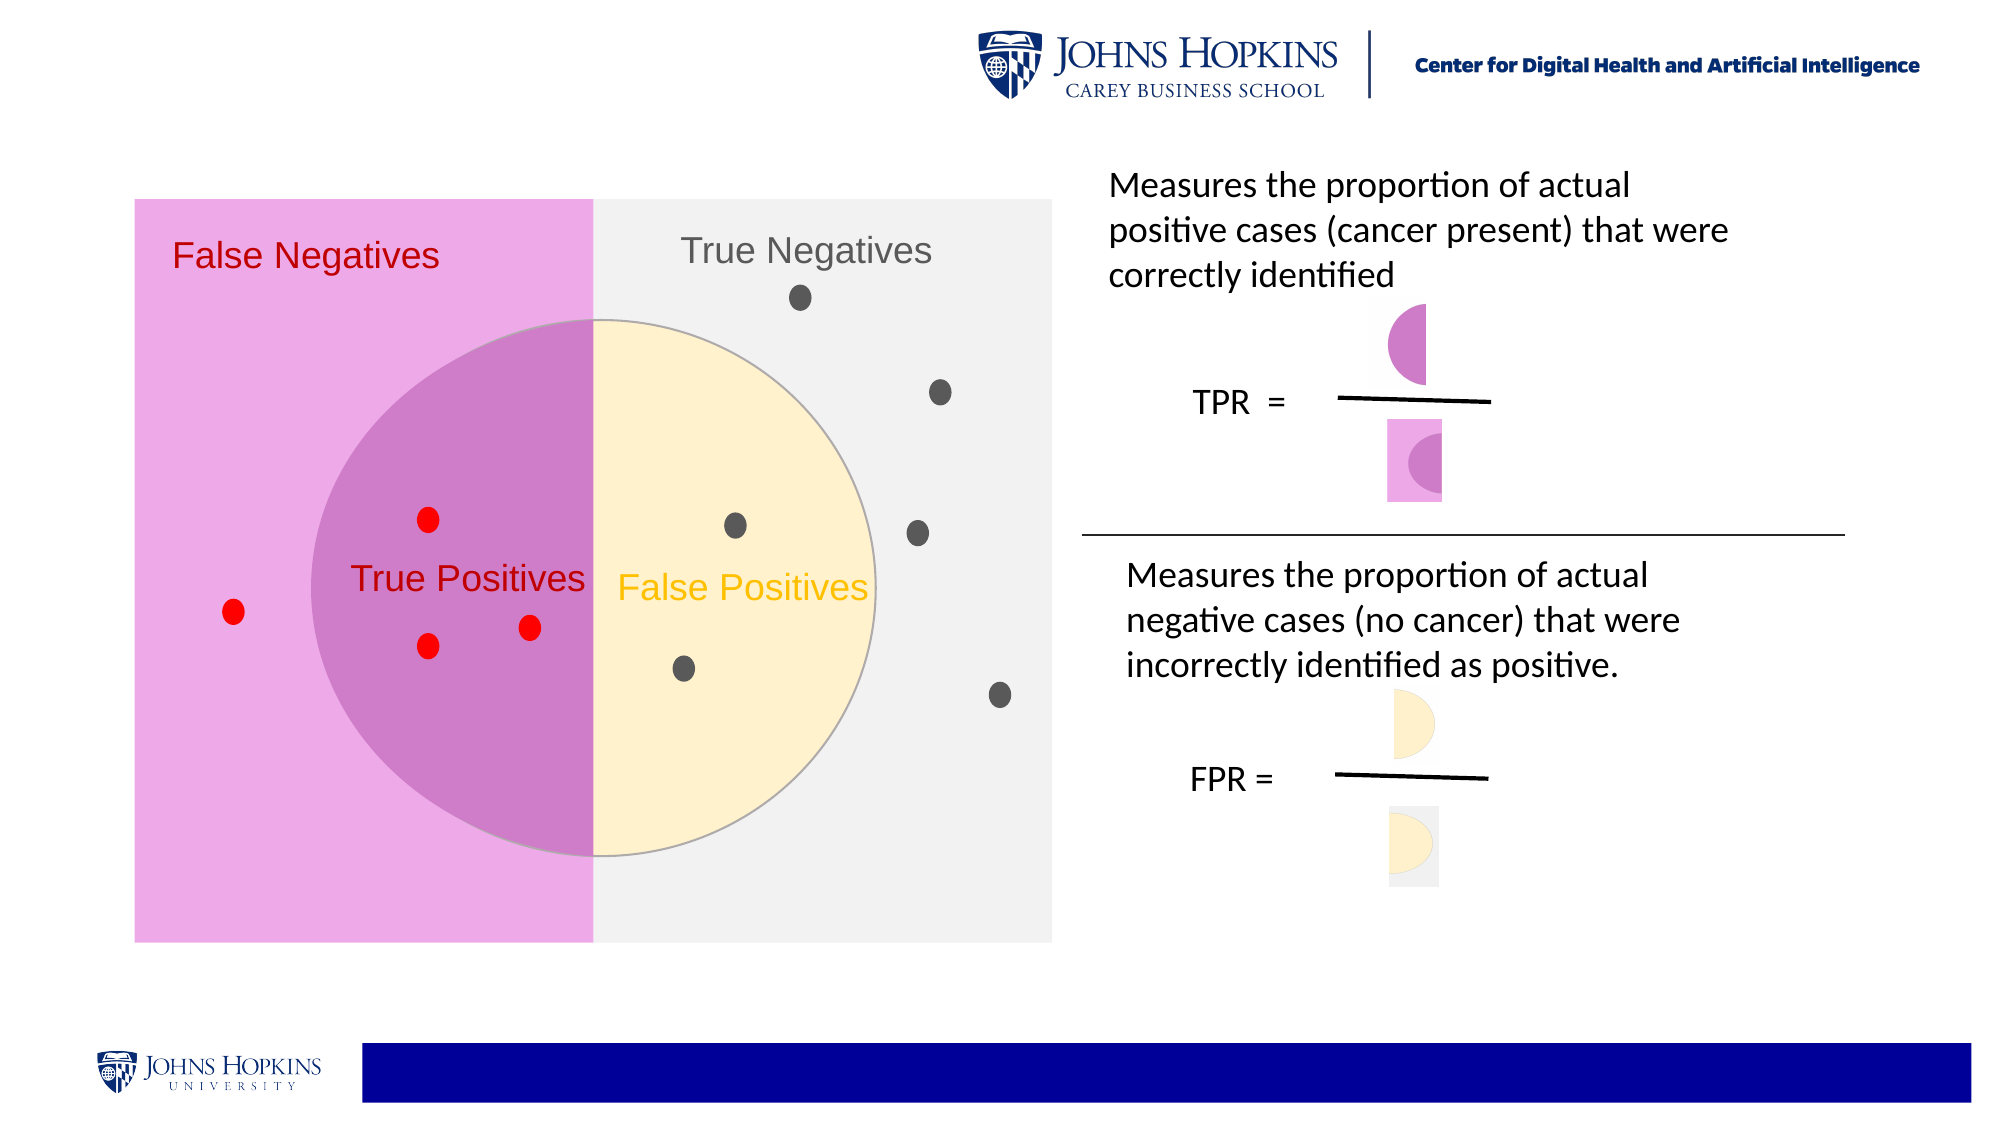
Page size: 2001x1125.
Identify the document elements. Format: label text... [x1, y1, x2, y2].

picture [55, 1008, 363, 1125]
text_box [987, 680, 1013, 710]
text_box [594, 198, 1053, 944]
picture [1389, 806, 1439, 887]
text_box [1337, 397, 1491, 402]
text_box [671, 654, 697, 683]
text_box [517, 613, 543, 643]
text_box FPR = [1175, 746, 1289, 806]
text_box Measures the proportion of actual positive cases (cancer present) that were correctly identified [1093, 152, 1752, 303]
picture [968, 8, 1930, 119]
text_box [221, 597, 246, 627]
text_box False Negatives [157, 223, 541, 284]
text_box [723, 511, 748, 540]
text_box Measures the proportion of actual negative cases (no cancer) that were incorrectly identified as positive. [1111, 542, 1713, 693]
text_box [595, 607, 876, 858]
text_box True Positives [335, 547, 618, 607]
text_box [787, 283, 813, 312]
text_box [134, 198, 594, 944]
text_box [595, 318, 875, 555]
picture [1387, 419, 1442, 503]
text_box TPR = [1177, 369, 1302, 430]
text_box False Positives [602, 555, 885, 616]
picture [1368, 297, 1426, 388]
text_box [905, 518, 931, 548]
text_box [415, 505, 441, 535]
text_box [928, 378, 953, 407]
text_box [310, 319, 595, 858]
text_box True Negatives [665, 218, 1050, 279]
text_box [1335, 774, 1489, 779]
picture [1394, 685, 1439, 766]
text_box [415, 632, 441, 661]
